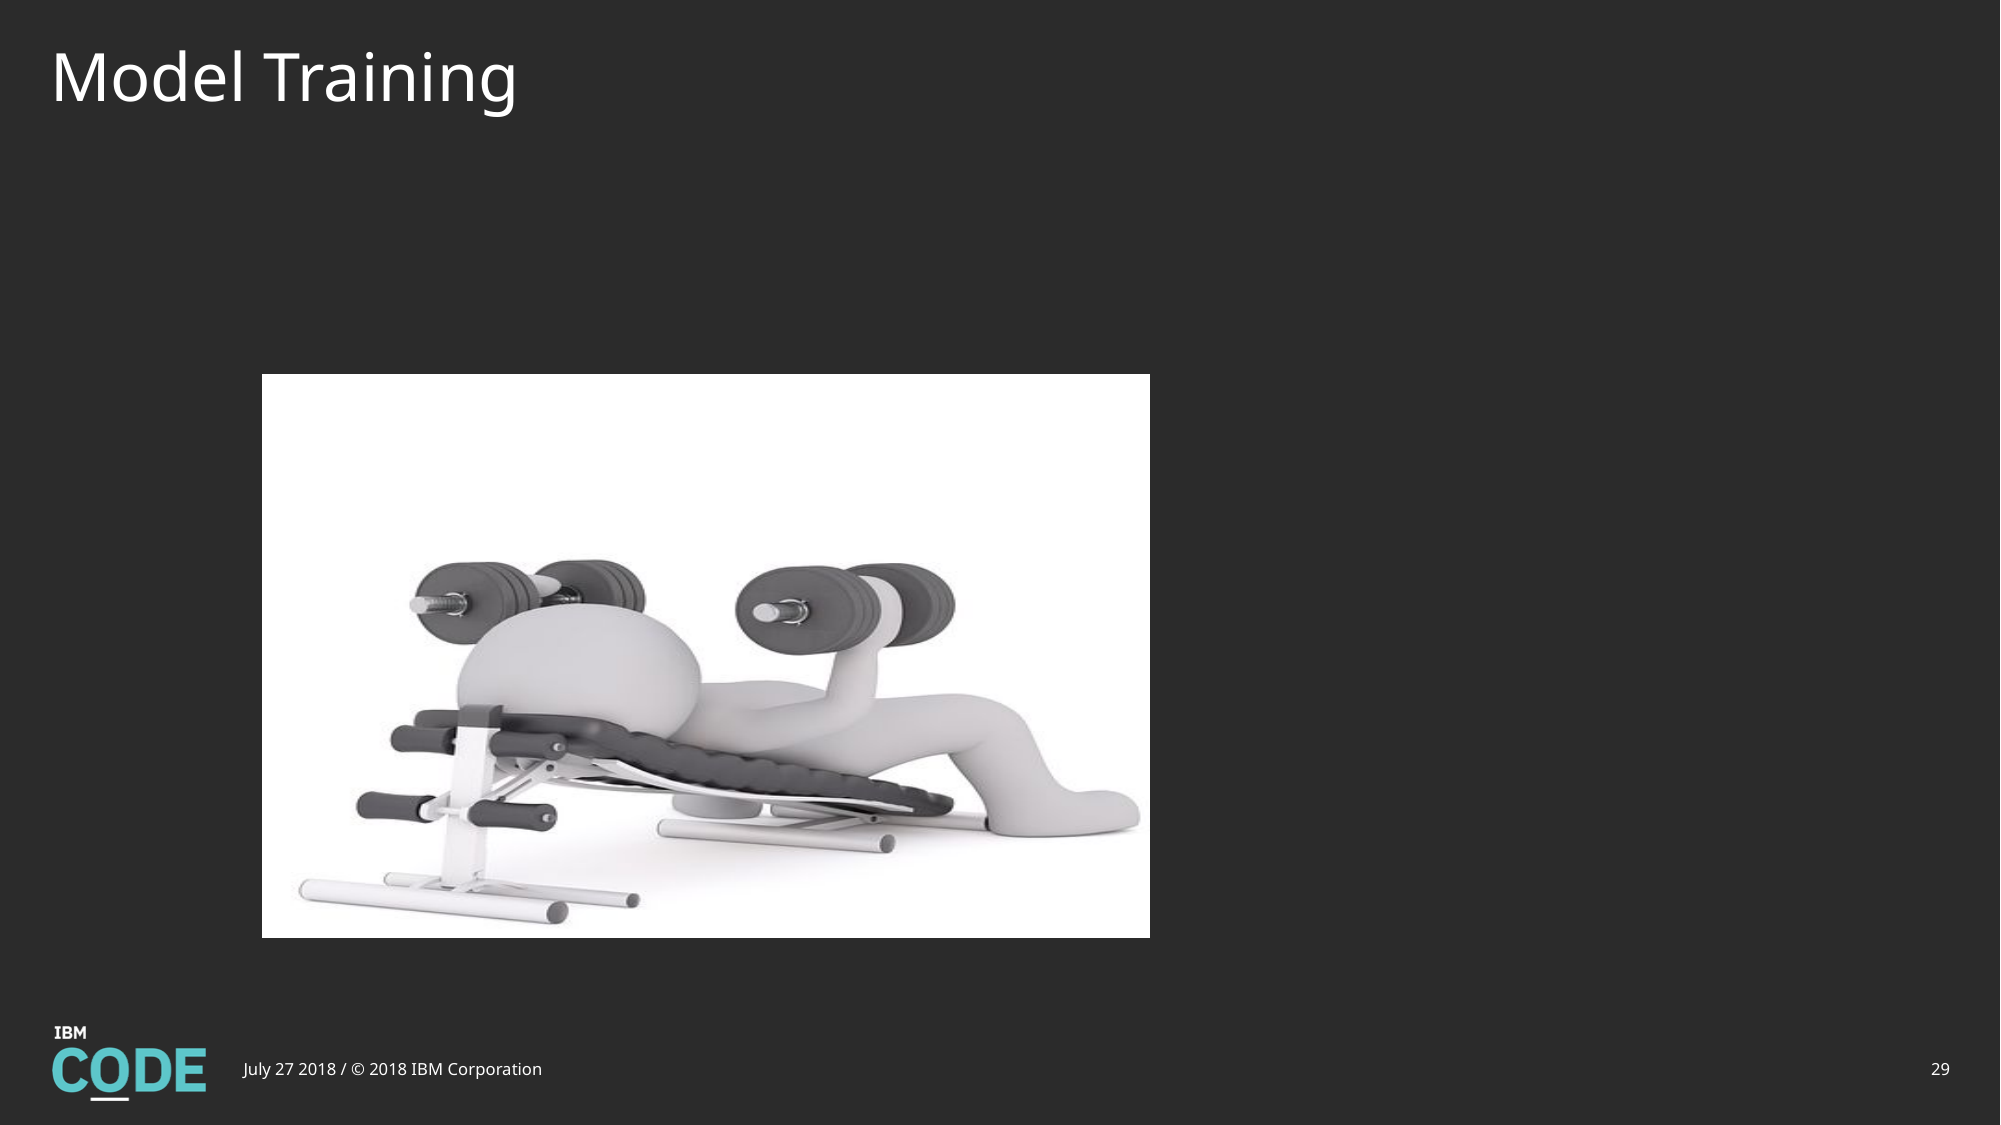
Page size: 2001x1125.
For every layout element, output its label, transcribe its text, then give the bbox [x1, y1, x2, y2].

title Model Training [50, 43, 950, 1027]
picture [262, 374, 1151, 938]
footer July 27 2018 / © 2018 IBM Corporation [243, 1055, 1464, 1086]
picture [52, 1027, 206, 1101]
slide_number 29 [1500, 1055, 1950, 1086]
